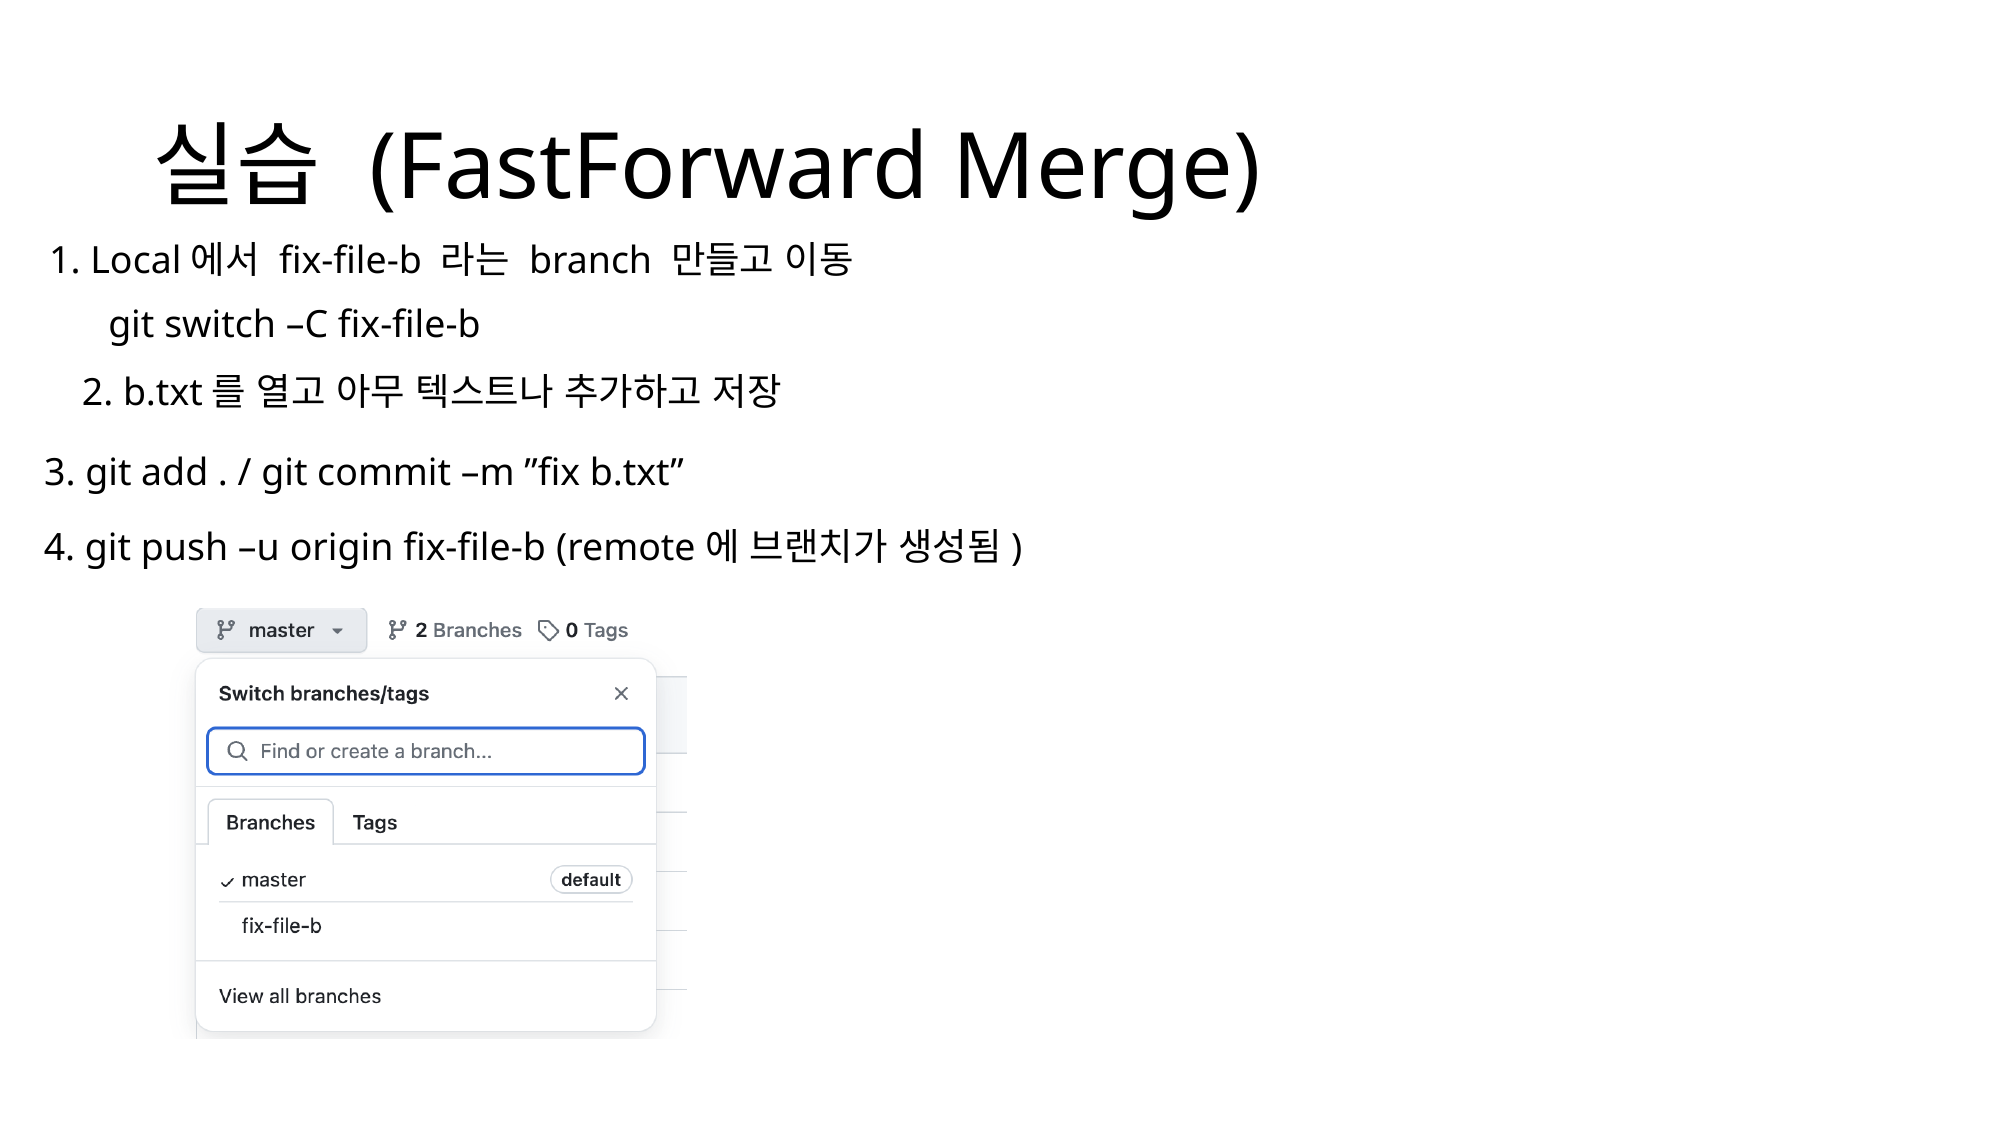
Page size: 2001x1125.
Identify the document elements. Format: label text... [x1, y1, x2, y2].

text_box 3. git add . / git commit –m ”fix b.txt” [29, 441, 700, 501]
text_box 1. Local에서 fix-file-b 라는 branch 만들고 이동 [34, 228, 869, 289]
title 실습 (FastForward Merge) [137, 59, 1863, 278]
text_box 4. git push –u origin fix-file-b (remote에 브랜치가 생성됨) [29, 516, 1038, 576]
picture [150, 608, 688, 1039]
text_box 2. b.txt를 열고 아무 텍스트나 추가하고 저장 [67, 360, 797, 421]
text_box git switch –C fix-file-b [93, 292, 506, 353]
